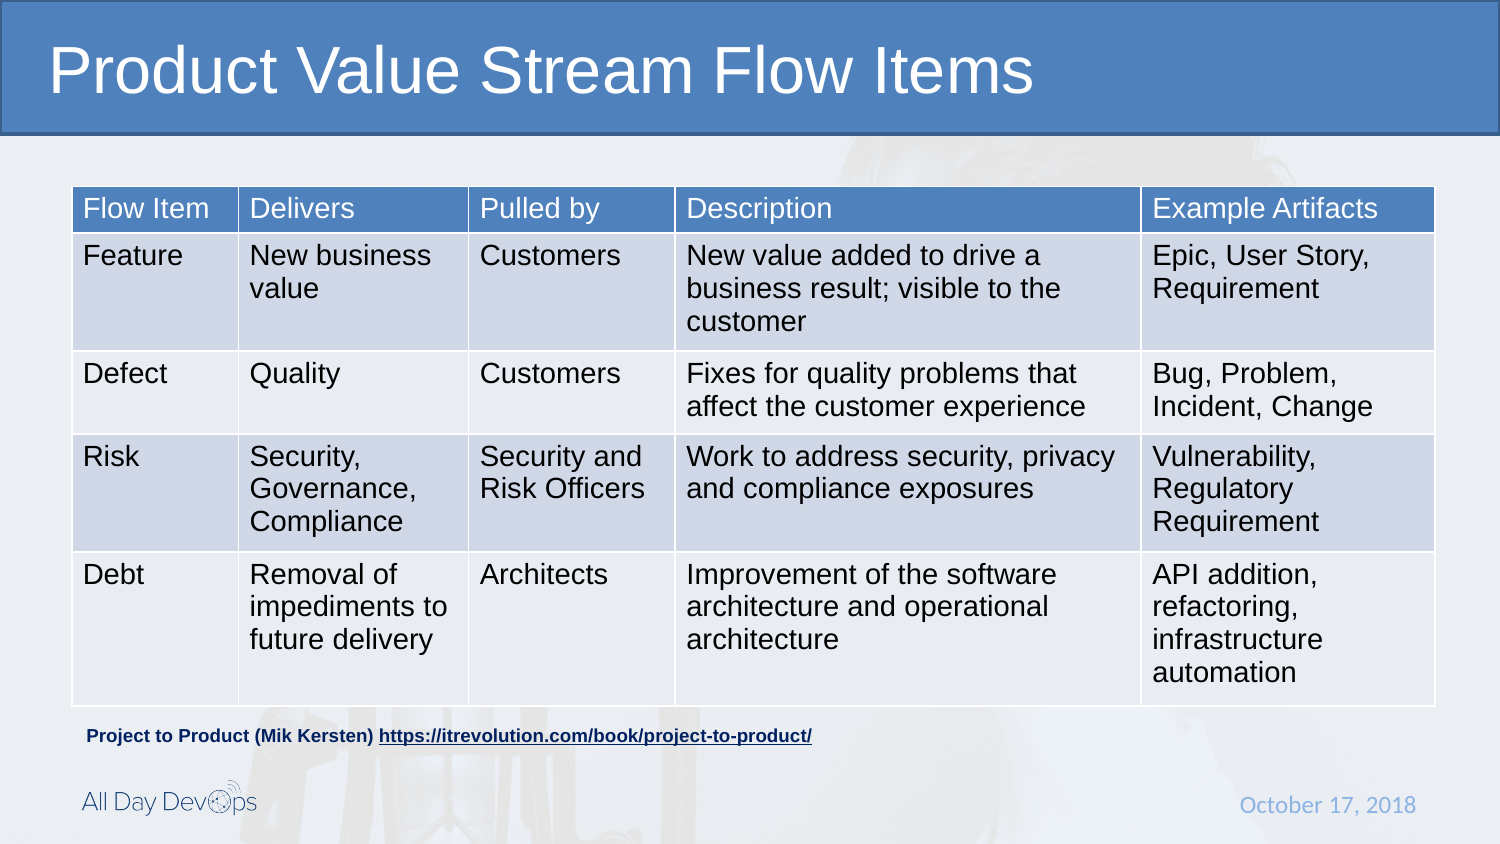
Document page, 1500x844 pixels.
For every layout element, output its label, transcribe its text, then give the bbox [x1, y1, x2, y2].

table_cell Quality [239, 352, 468, 433]
list Product Value Stream Flow Items [0, 0, 1475, 135]
table_cell Customers [469, 234, 674, 350]
table_cell Bug, Problem, Incident, Change [1142, 352, 1434, 433]
table_header Pulled by [469, 187, 674, 232]
table_cell Security and Risk Officers [469, 435, 674, 551]
table_cell Vulnerability, Regulatory Requirement [1142, 435, 1434, 551]
table_cell Epic, User Story, Requirement [1142, 234, 1434, 350]
table_header Description [676, 187, 1140, 232]
table_cell Security, Governance, Compliance [239, 435, 468, 551]
table_header Flow Item [73, 187, 238, 232]
table_cell Feature [73, 234, 238, 350]
table_cell Customers [469, 352, 674, 433]
table_cell Risk [73, 435, 238, 551]
table_header Delivers [239, 187, 468, 232]
picture [75, 776, 263, 822]
table_cell New value added to drive a business result; visible to the customer [676, 234, 1140, 350]
table_cell Debt [73, 553, 238, 705]
table_cell Architects [469, 553, 674, 705]
table_cell API addition, refactoring, infrastructure automation [1142, 553, 1434, 705]
table_cell Removal of impediments to future delivery [239, 553, 468, 705]
table_header Example Artifacts [1142, 187, 1434, 232]
table_cell Improvement of the software architecture and operational architecture [676, 553, 1140, 705]
table_cell New business value [239, 234, 468, 350]
table_cell Work to address security, privacy and compliance exposures [676, 435, 1140, 551]
text_box Project to Product (Mik Kersten) https://itrevolution.com/book/project-to-product/ [71, 716, 1198, 755]
table_cell Defect [73, 352, 238, 433]
table_cell Fixes for quality problems that affect the customer experience [676, 352, 1140, 433]
